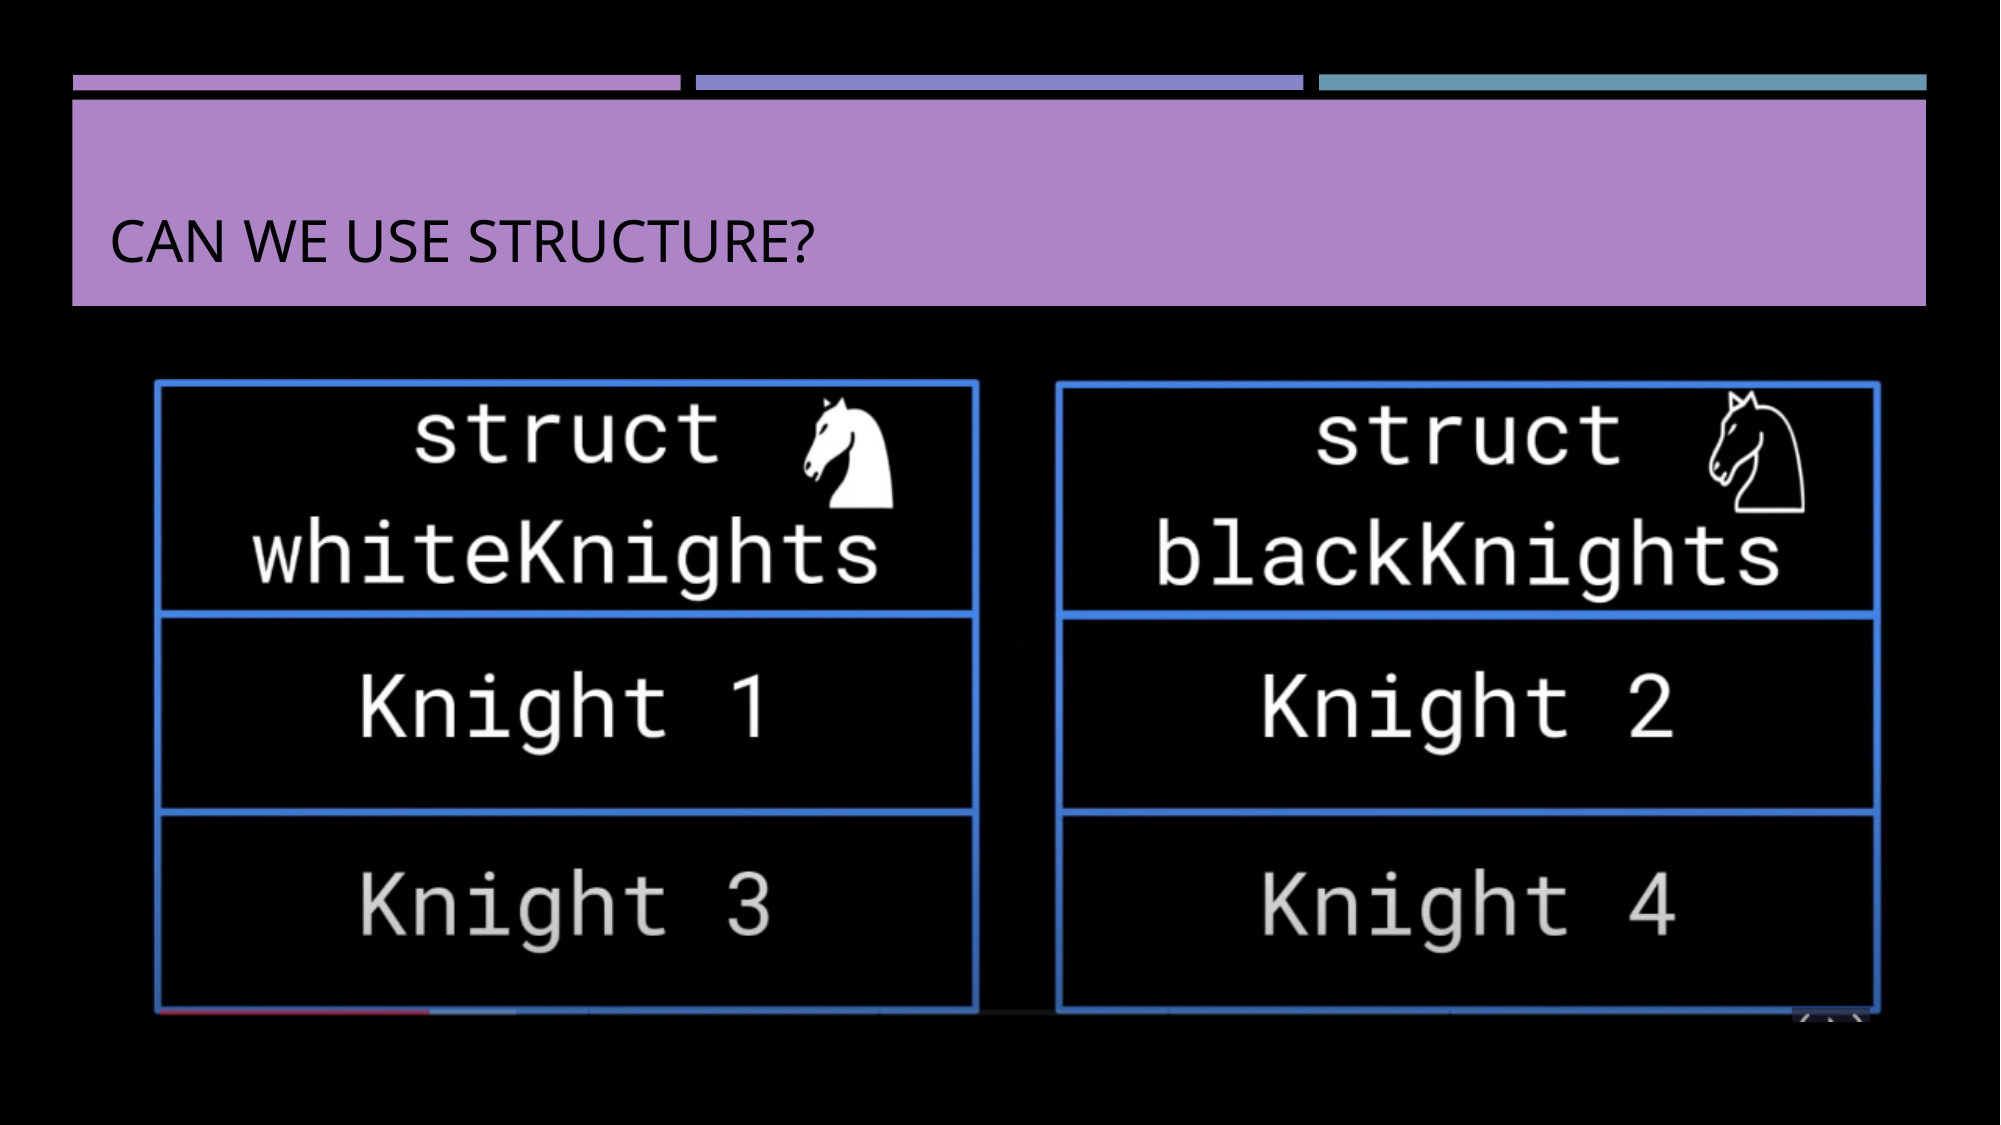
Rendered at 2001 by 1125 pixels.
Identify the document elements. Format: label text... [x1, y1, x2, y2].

picture [149, 378, 1887, 1023]
title Can We use Structure? [94, 119, 1904, 282]
